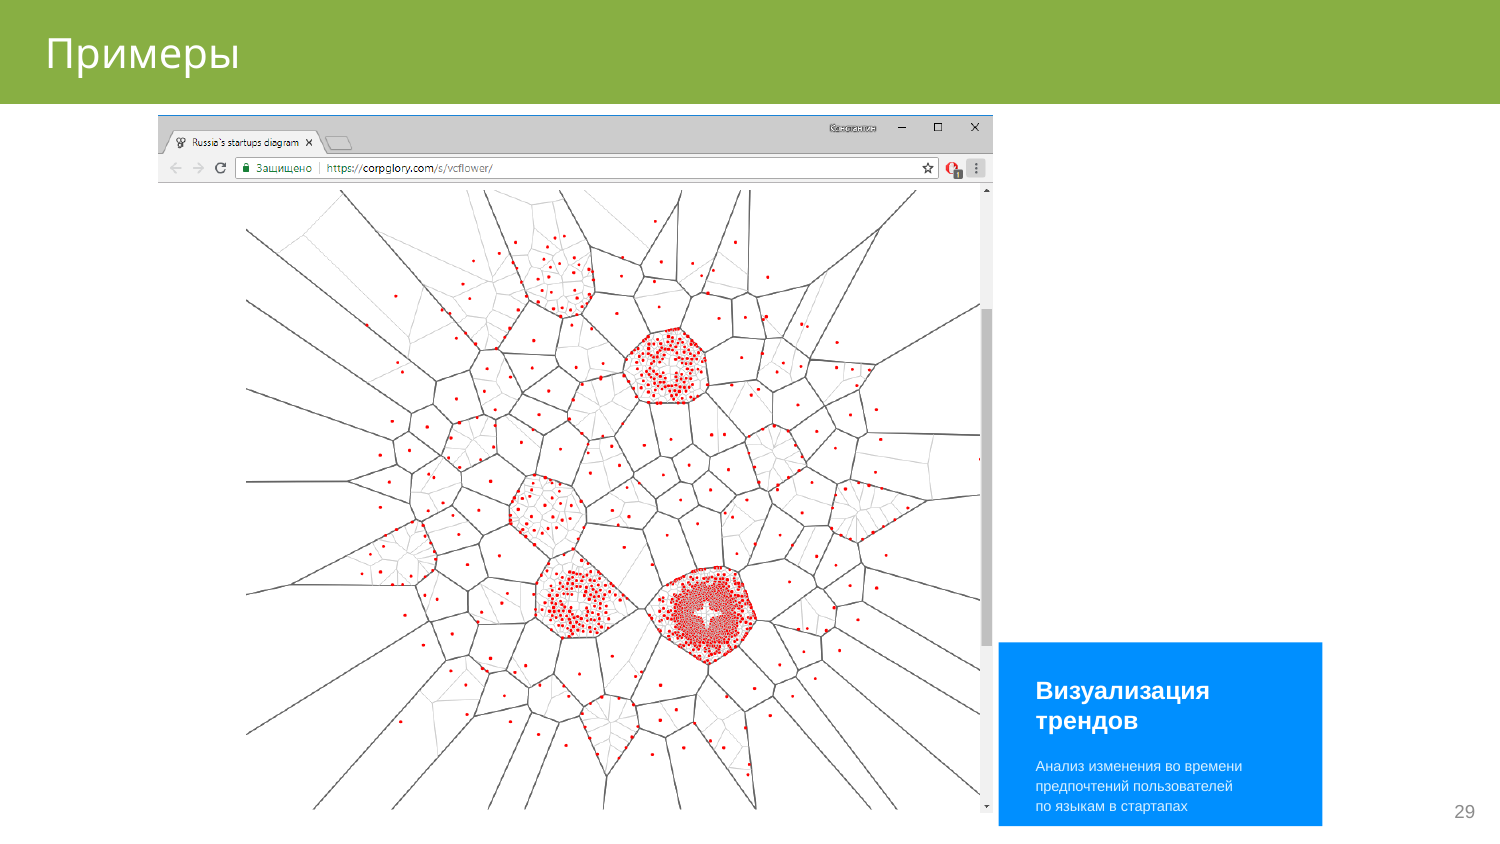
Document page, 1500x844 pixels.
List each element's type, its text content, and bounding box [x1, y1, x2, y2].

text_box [0, 0, 1500, 104]
slide_number 29 [1400, 779, 1491, 844]
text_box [998, 642, 1323, 827]
picture [158, 115, 993, 813]
